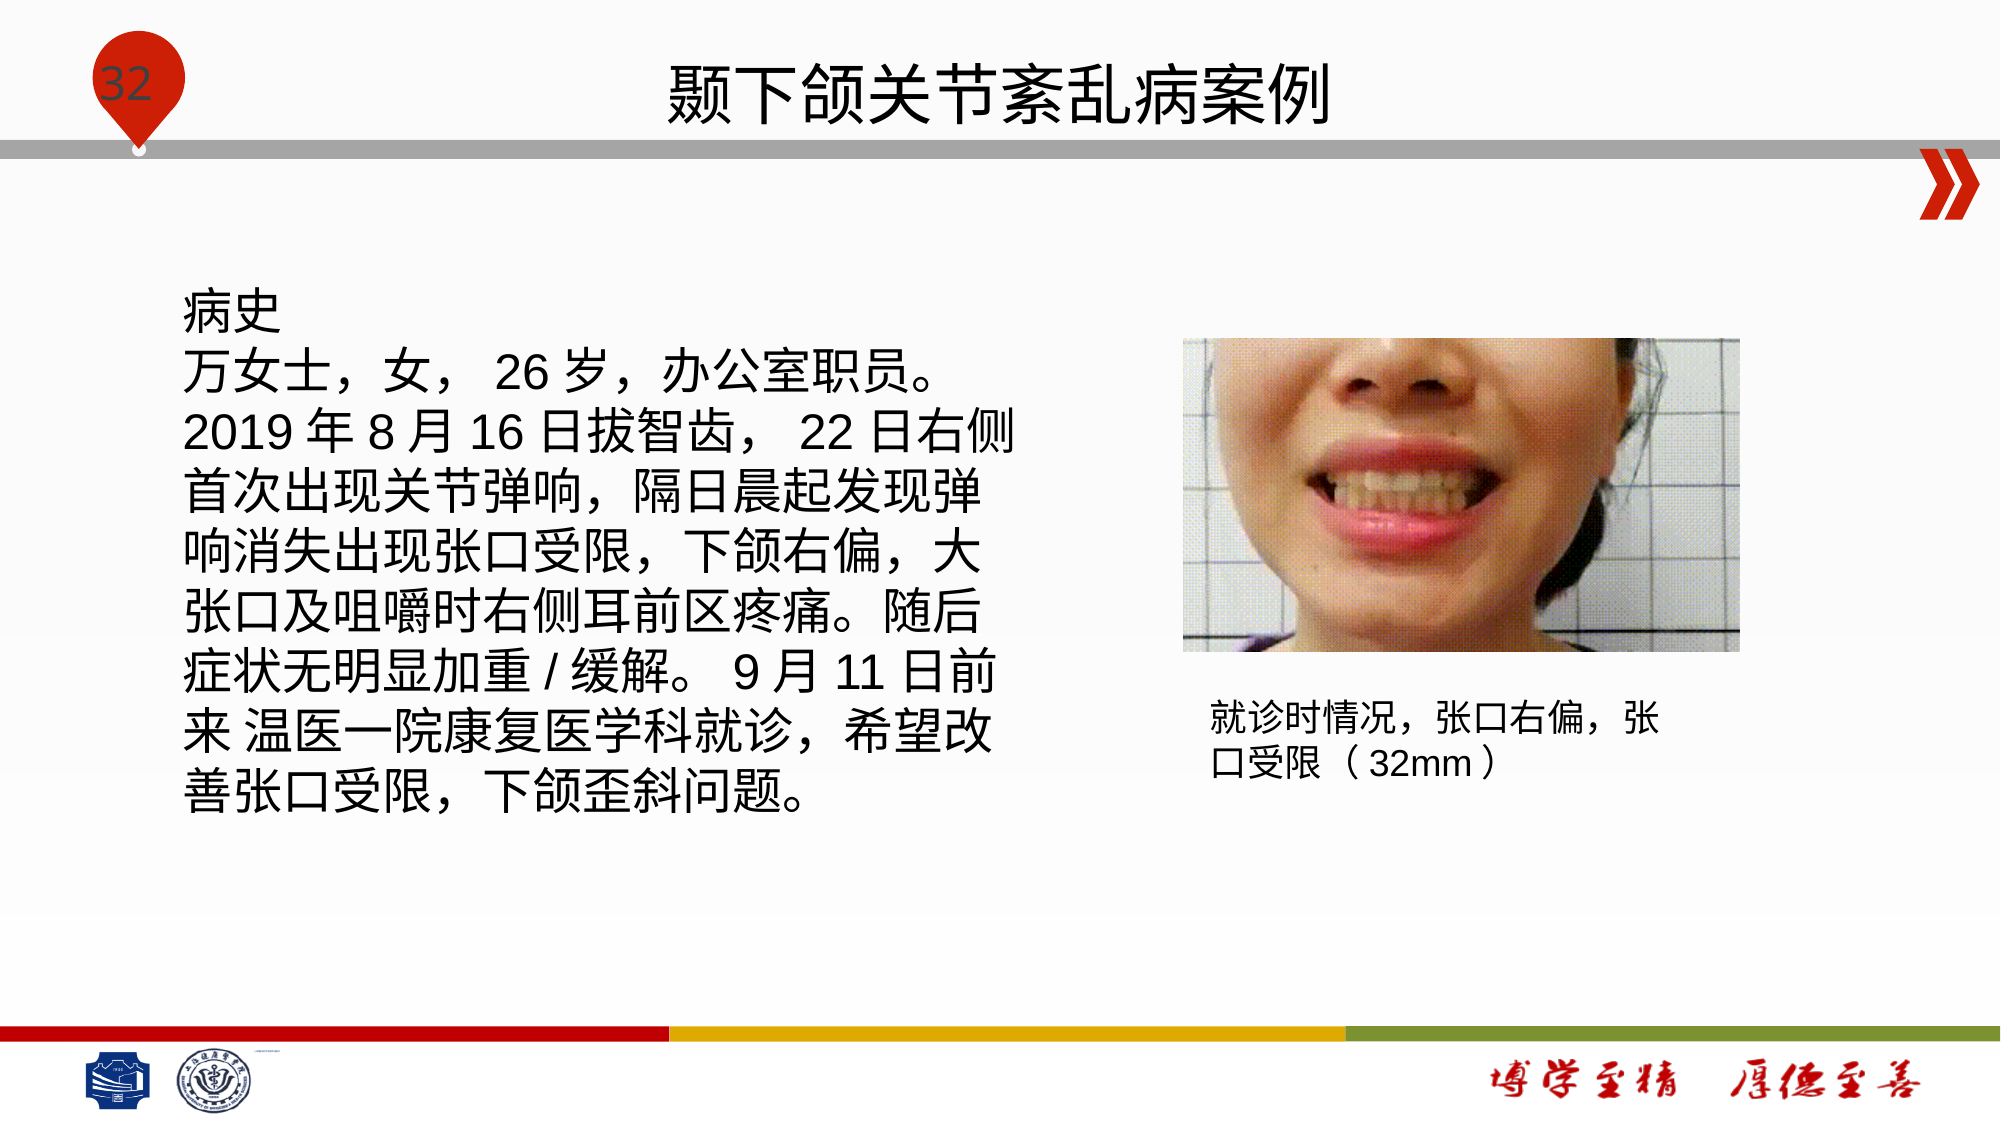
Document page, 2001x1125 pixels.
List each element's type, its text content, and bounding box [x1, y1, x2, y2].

picture [1458, 1043, 1955, 1124]
text_box 病史 万女士，女，26岁，办公室职员。 2019年8月16日拔智齿，22日右侧首次出现关节弹响，隔日晨起发现弹响消失出现张口受限，下颌右偏，大张口及咀嚼时右侧耳前区疼痛。随后症状无明显加重/缓解。9月11日前来 温医一院康复医学科就诊，希望改善张口受限，下颌歪斜问题。 [167, 272, 1045, 828]
text_box 就诊时情况，张口右偏，张口受限（32mm） [1195, 686, 1705, 791]
picture [1183, 338, 1740, 652]
picture [70, 1042, 260, 1121]
title 颞下颌关节紊乱病案例 [99, 45, 1900, 233]
